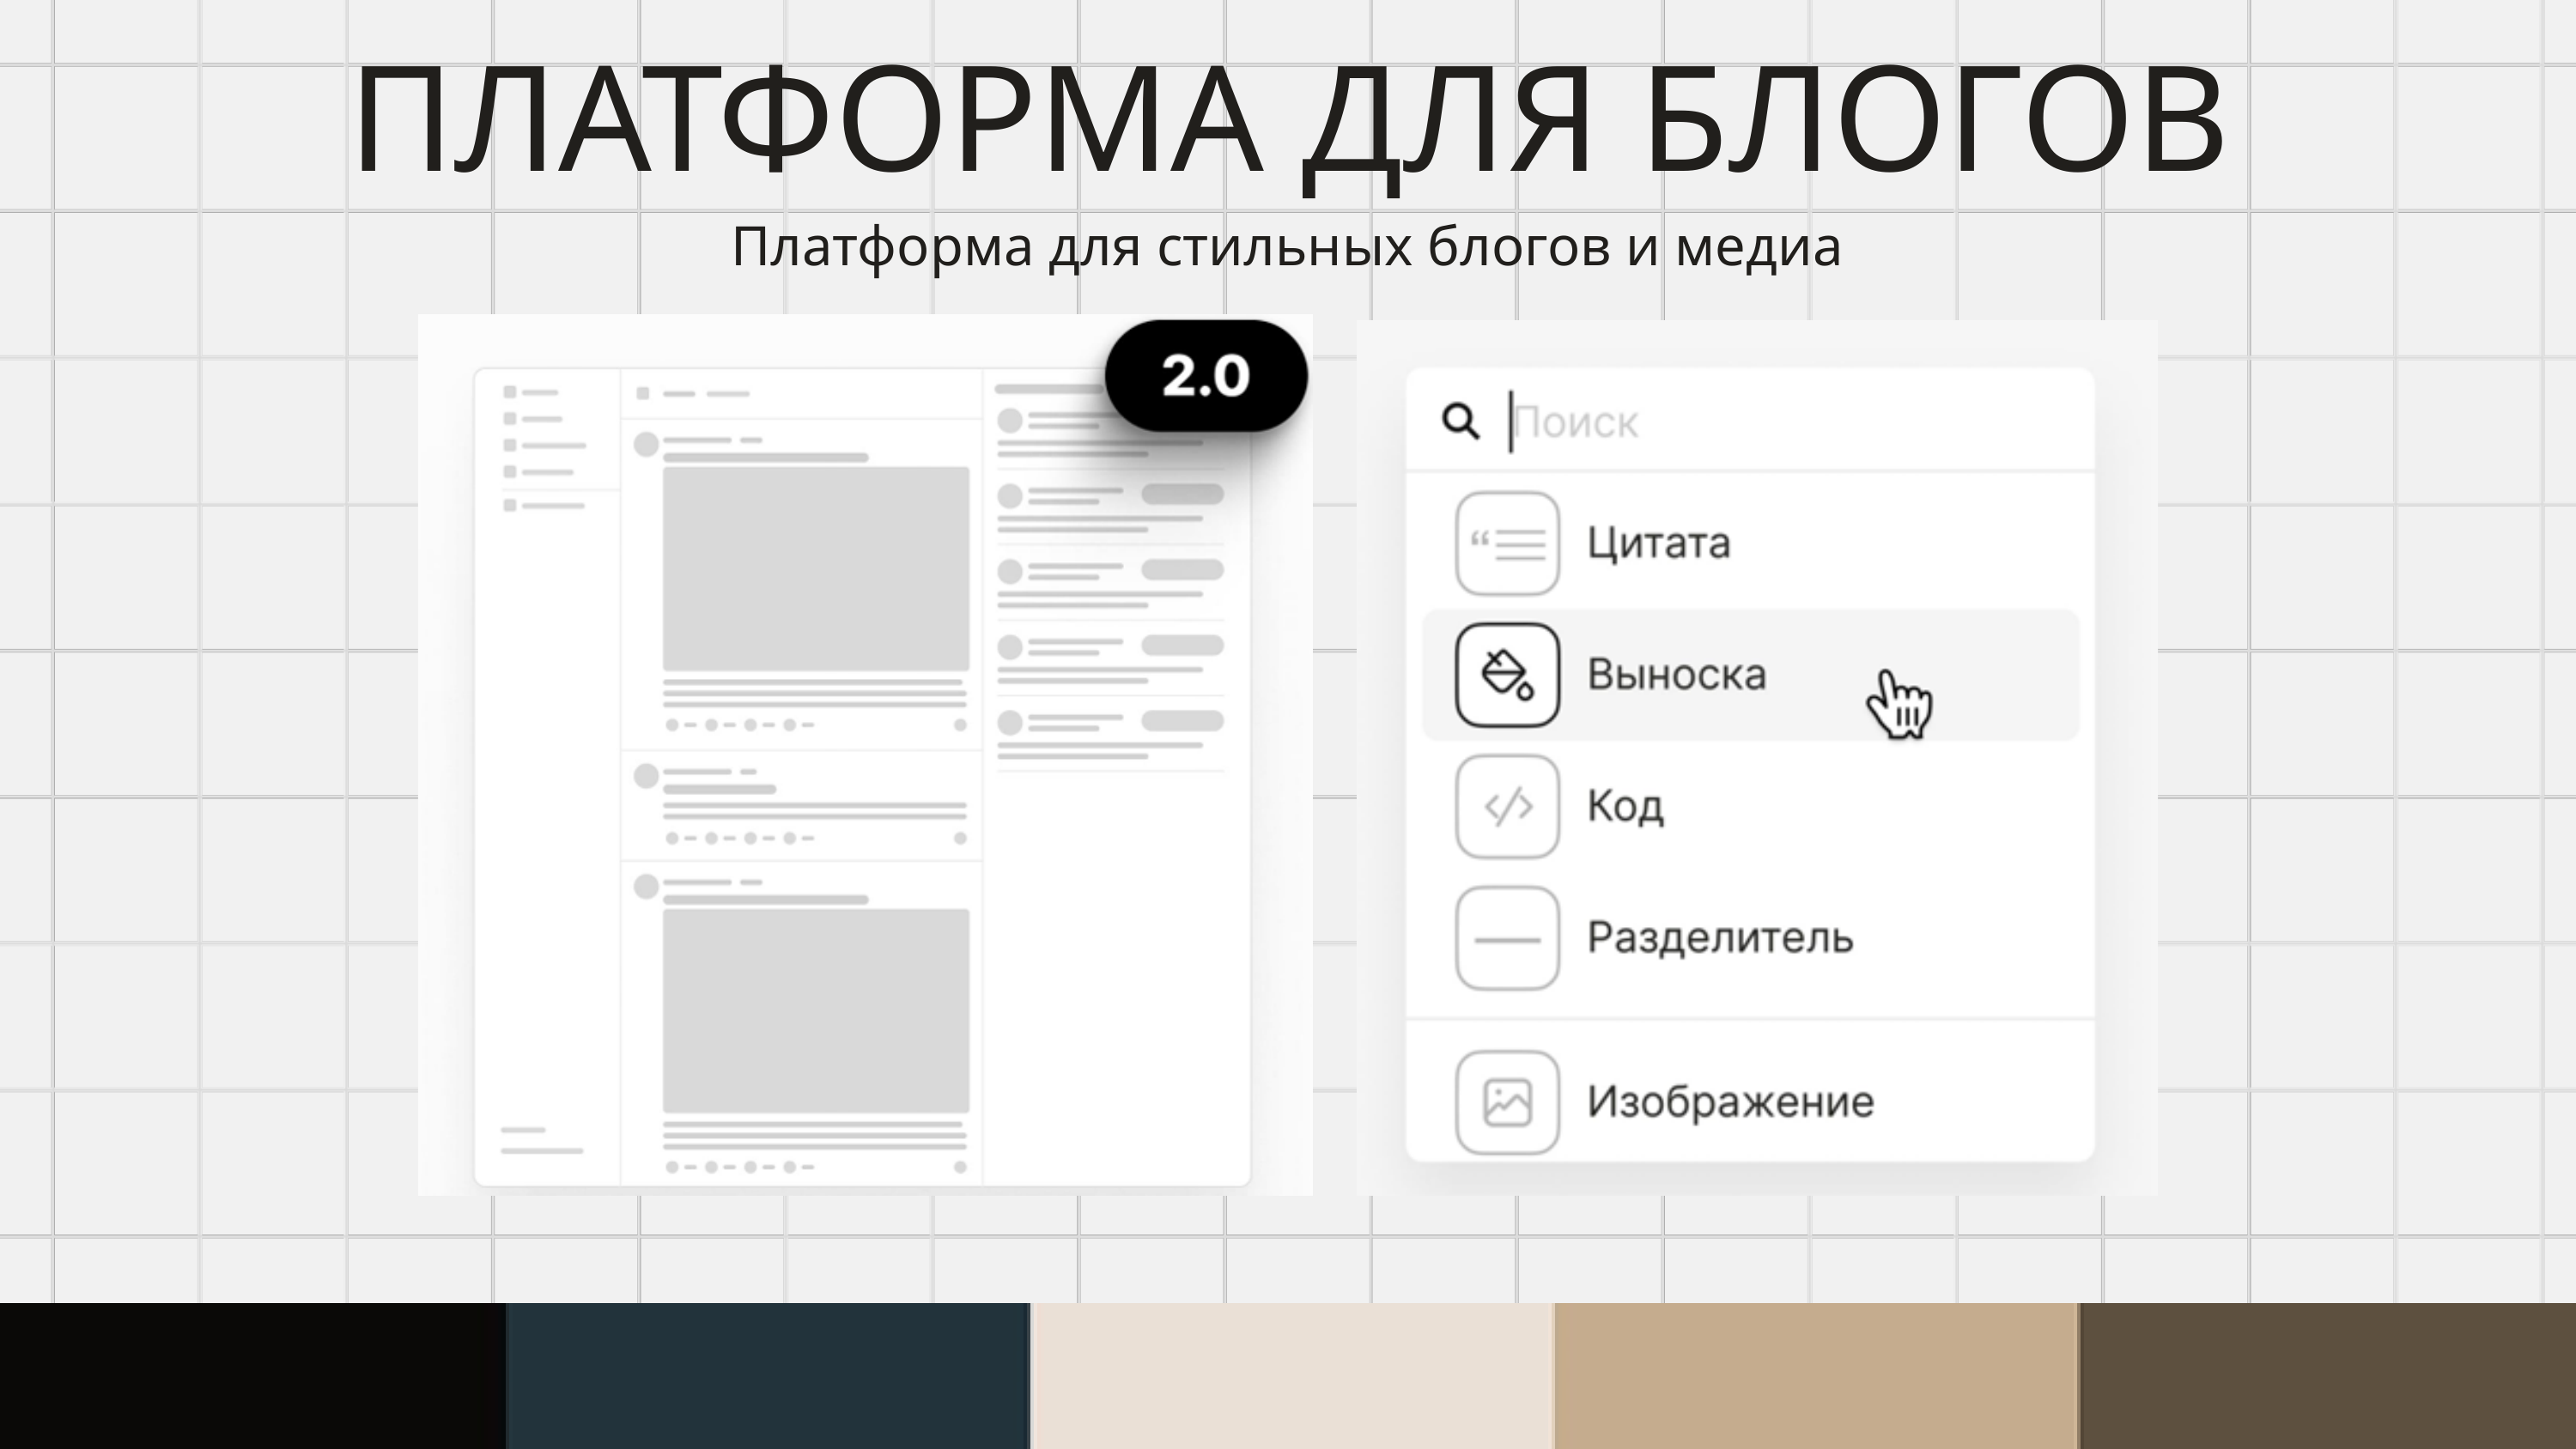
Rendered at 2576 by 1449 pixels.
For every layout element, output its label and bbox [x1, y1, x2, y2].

text_box [0, 0, 2576, 1449]
